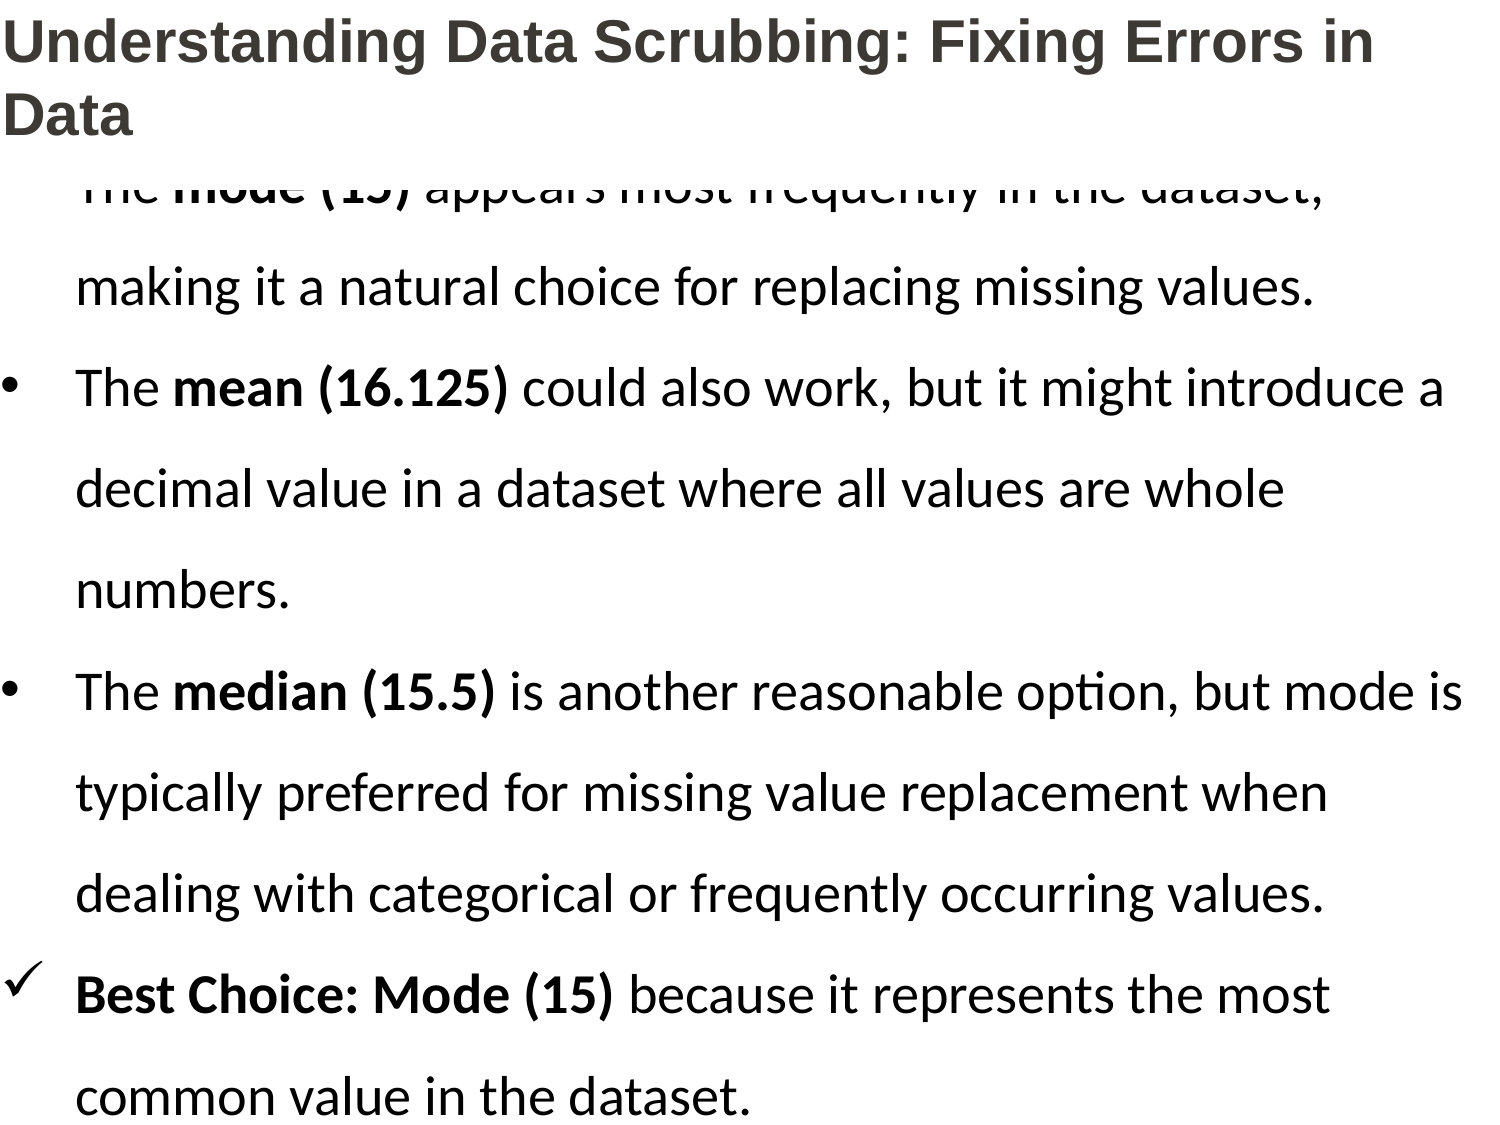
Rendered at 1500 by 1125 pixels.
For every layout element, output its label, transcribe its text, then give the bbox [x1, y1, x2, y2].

text_box The mode (15) appears most frequently in the dataset, making it a natural choice for replacing missing values. The mean (16.125) could also work, but it might introduce a decimal value in a dataset where all values are whole numbers. The median (15.5) is another reasonable option, but mode is typically preferred for missing value replacement when dealing with categorical or frequently occurring values. Best Choice: Mode (15) because it represents the most common value in the dataset. [0, 190, 1500, 1125]
title Understanding Data Scrubbing: Fixing Errors in Data [0, 0, 1500, 190]
